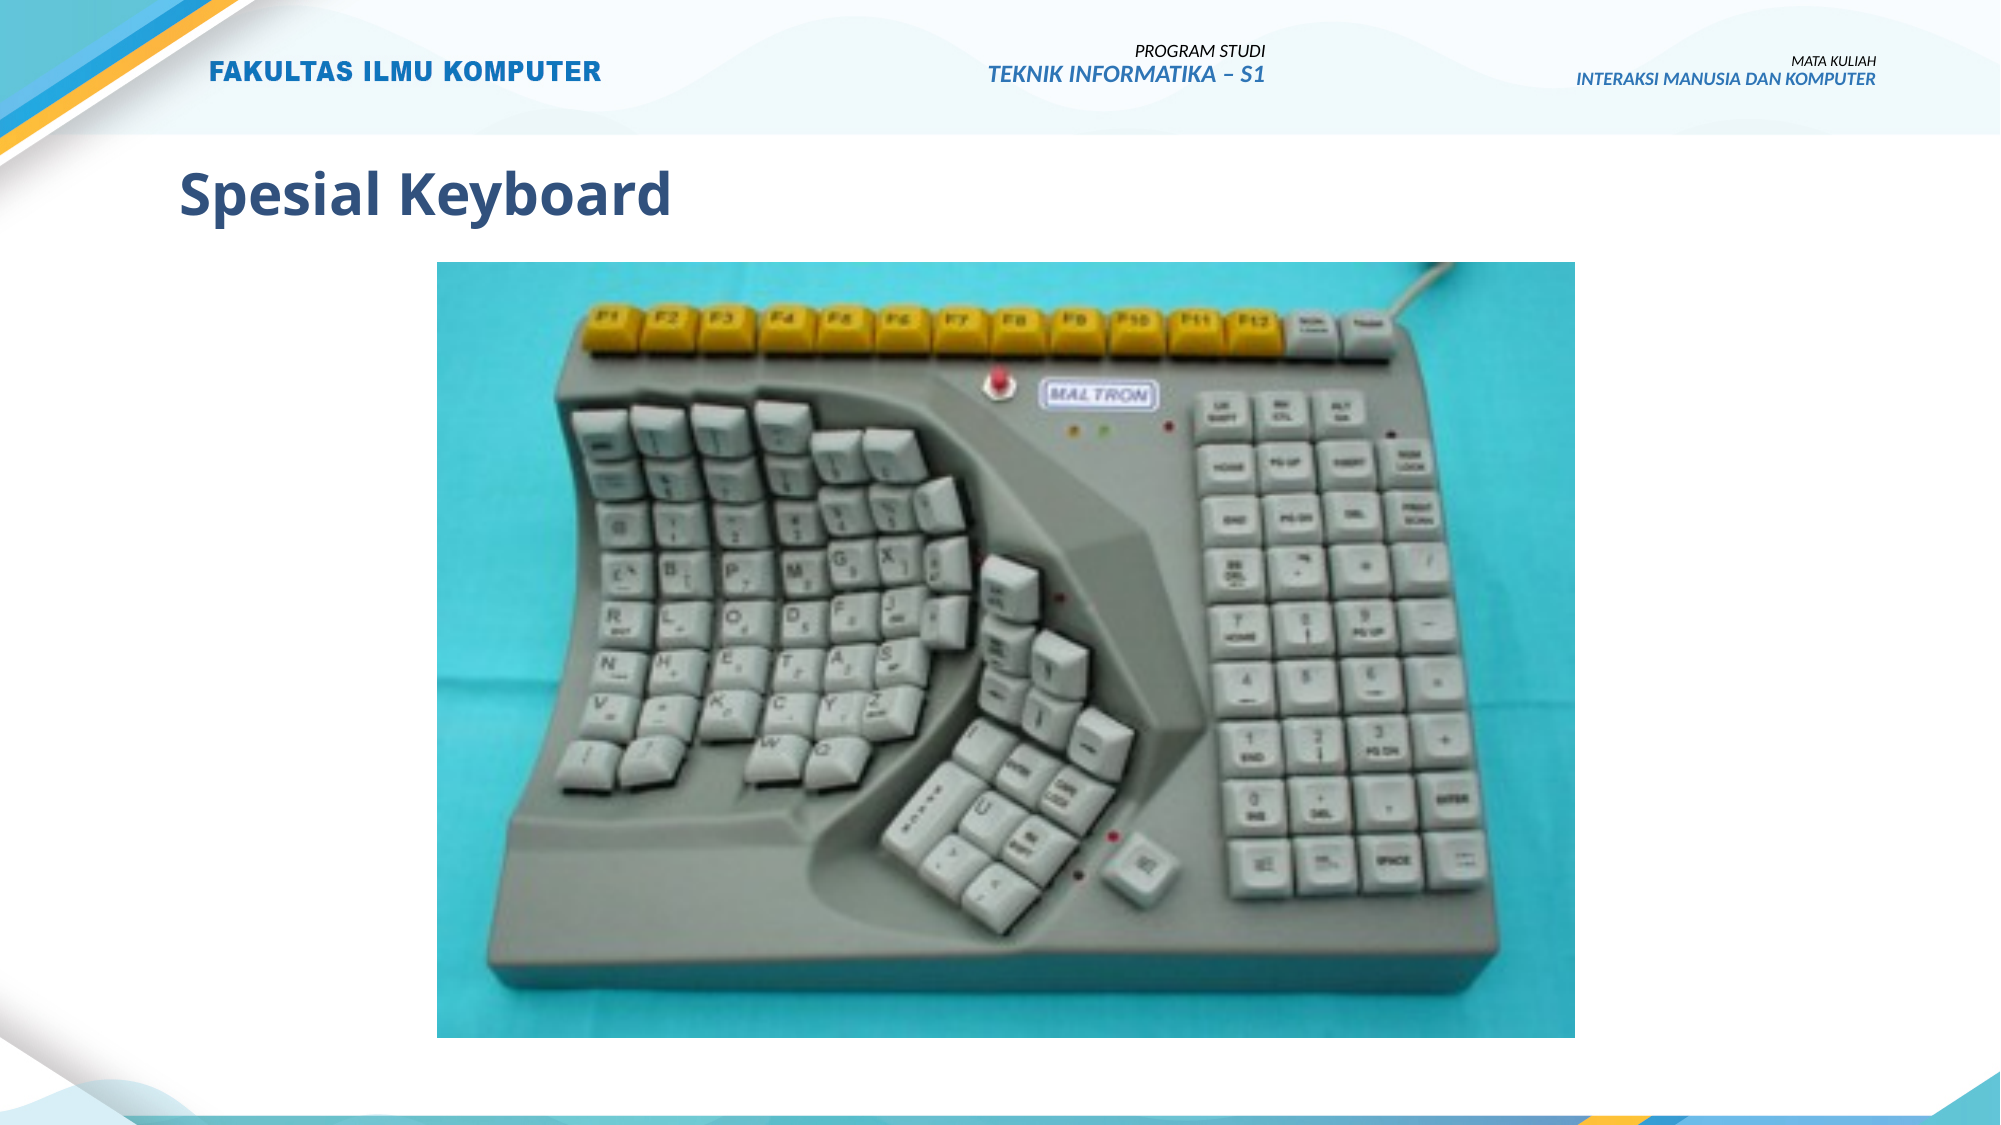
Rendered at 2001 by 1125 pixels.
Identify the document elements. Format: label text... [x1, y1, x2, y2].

text_box MATA KULIAH INTERAKSI MANUSIA DAN KOMPUTER [1560, 45, 1892, 118]
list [437, 262, 1575, 1038]
picture [0, 0, 2000, 1125]
text_box PROGRAM STUDI TEKNIK INFORMATIKA – S1 [904, 33, 1281, 118]
title Spesial Keyboard [164, 129, 1764, 263]
